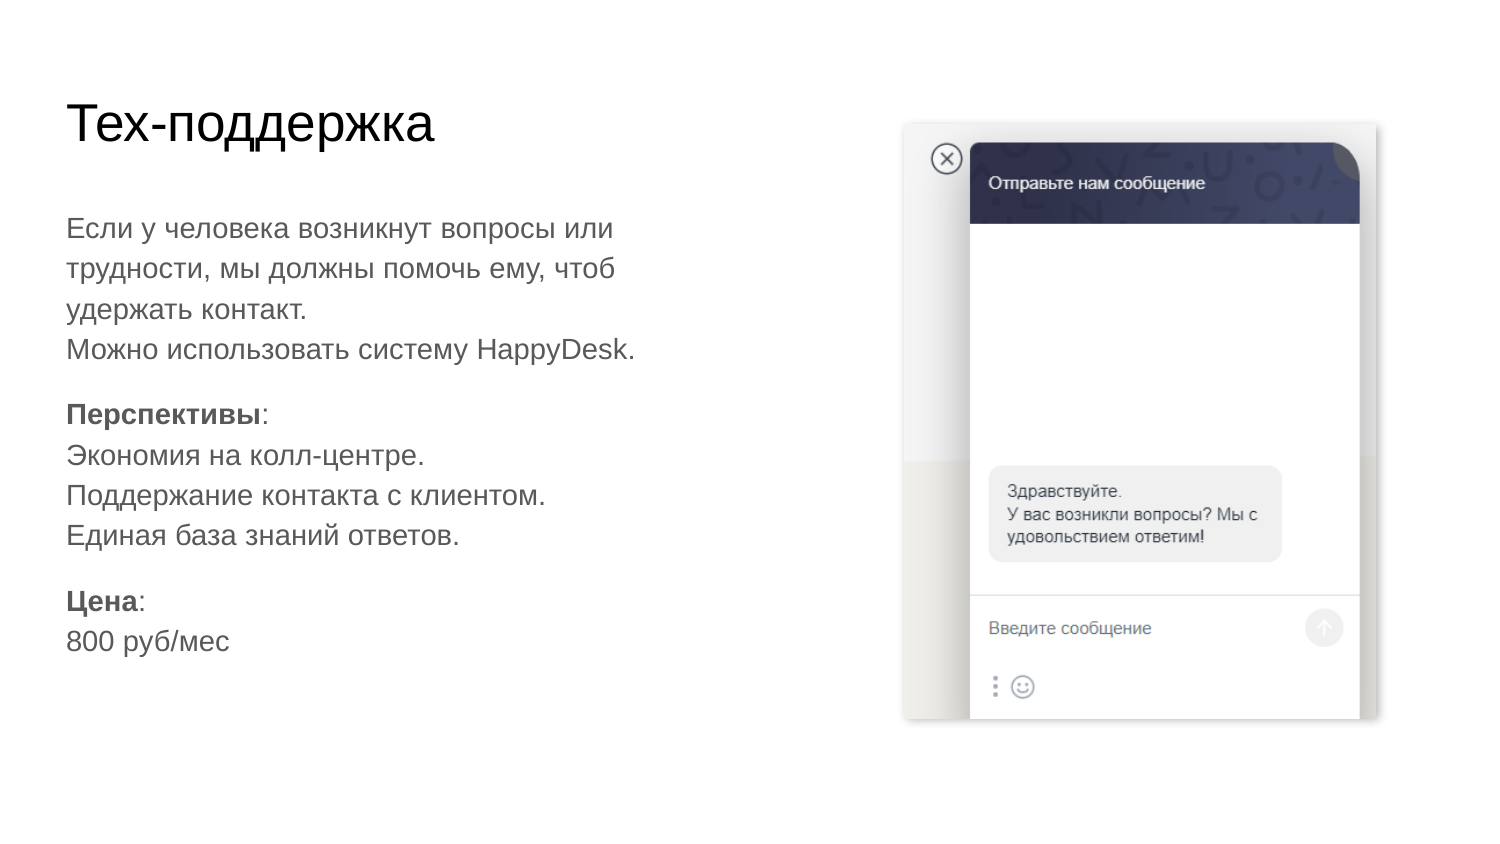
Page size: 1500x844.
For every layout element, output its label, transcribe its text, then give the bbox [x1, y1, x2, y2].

list Если у человека возникнут вопросы или трудности, мы должны помочь ему, чтоб удержать контакт. Можно использовать систему HappyDesk. Перспективы: Экономия на колл-центре. Поддержание контакта с клиентом. Единая база знаний ответов. Цена: 800 руб/мес [51, 189, 708, 750]
title Тех-поддержка [51, 72, 1449, 167]
picture [903, 124, 1377, 719]
